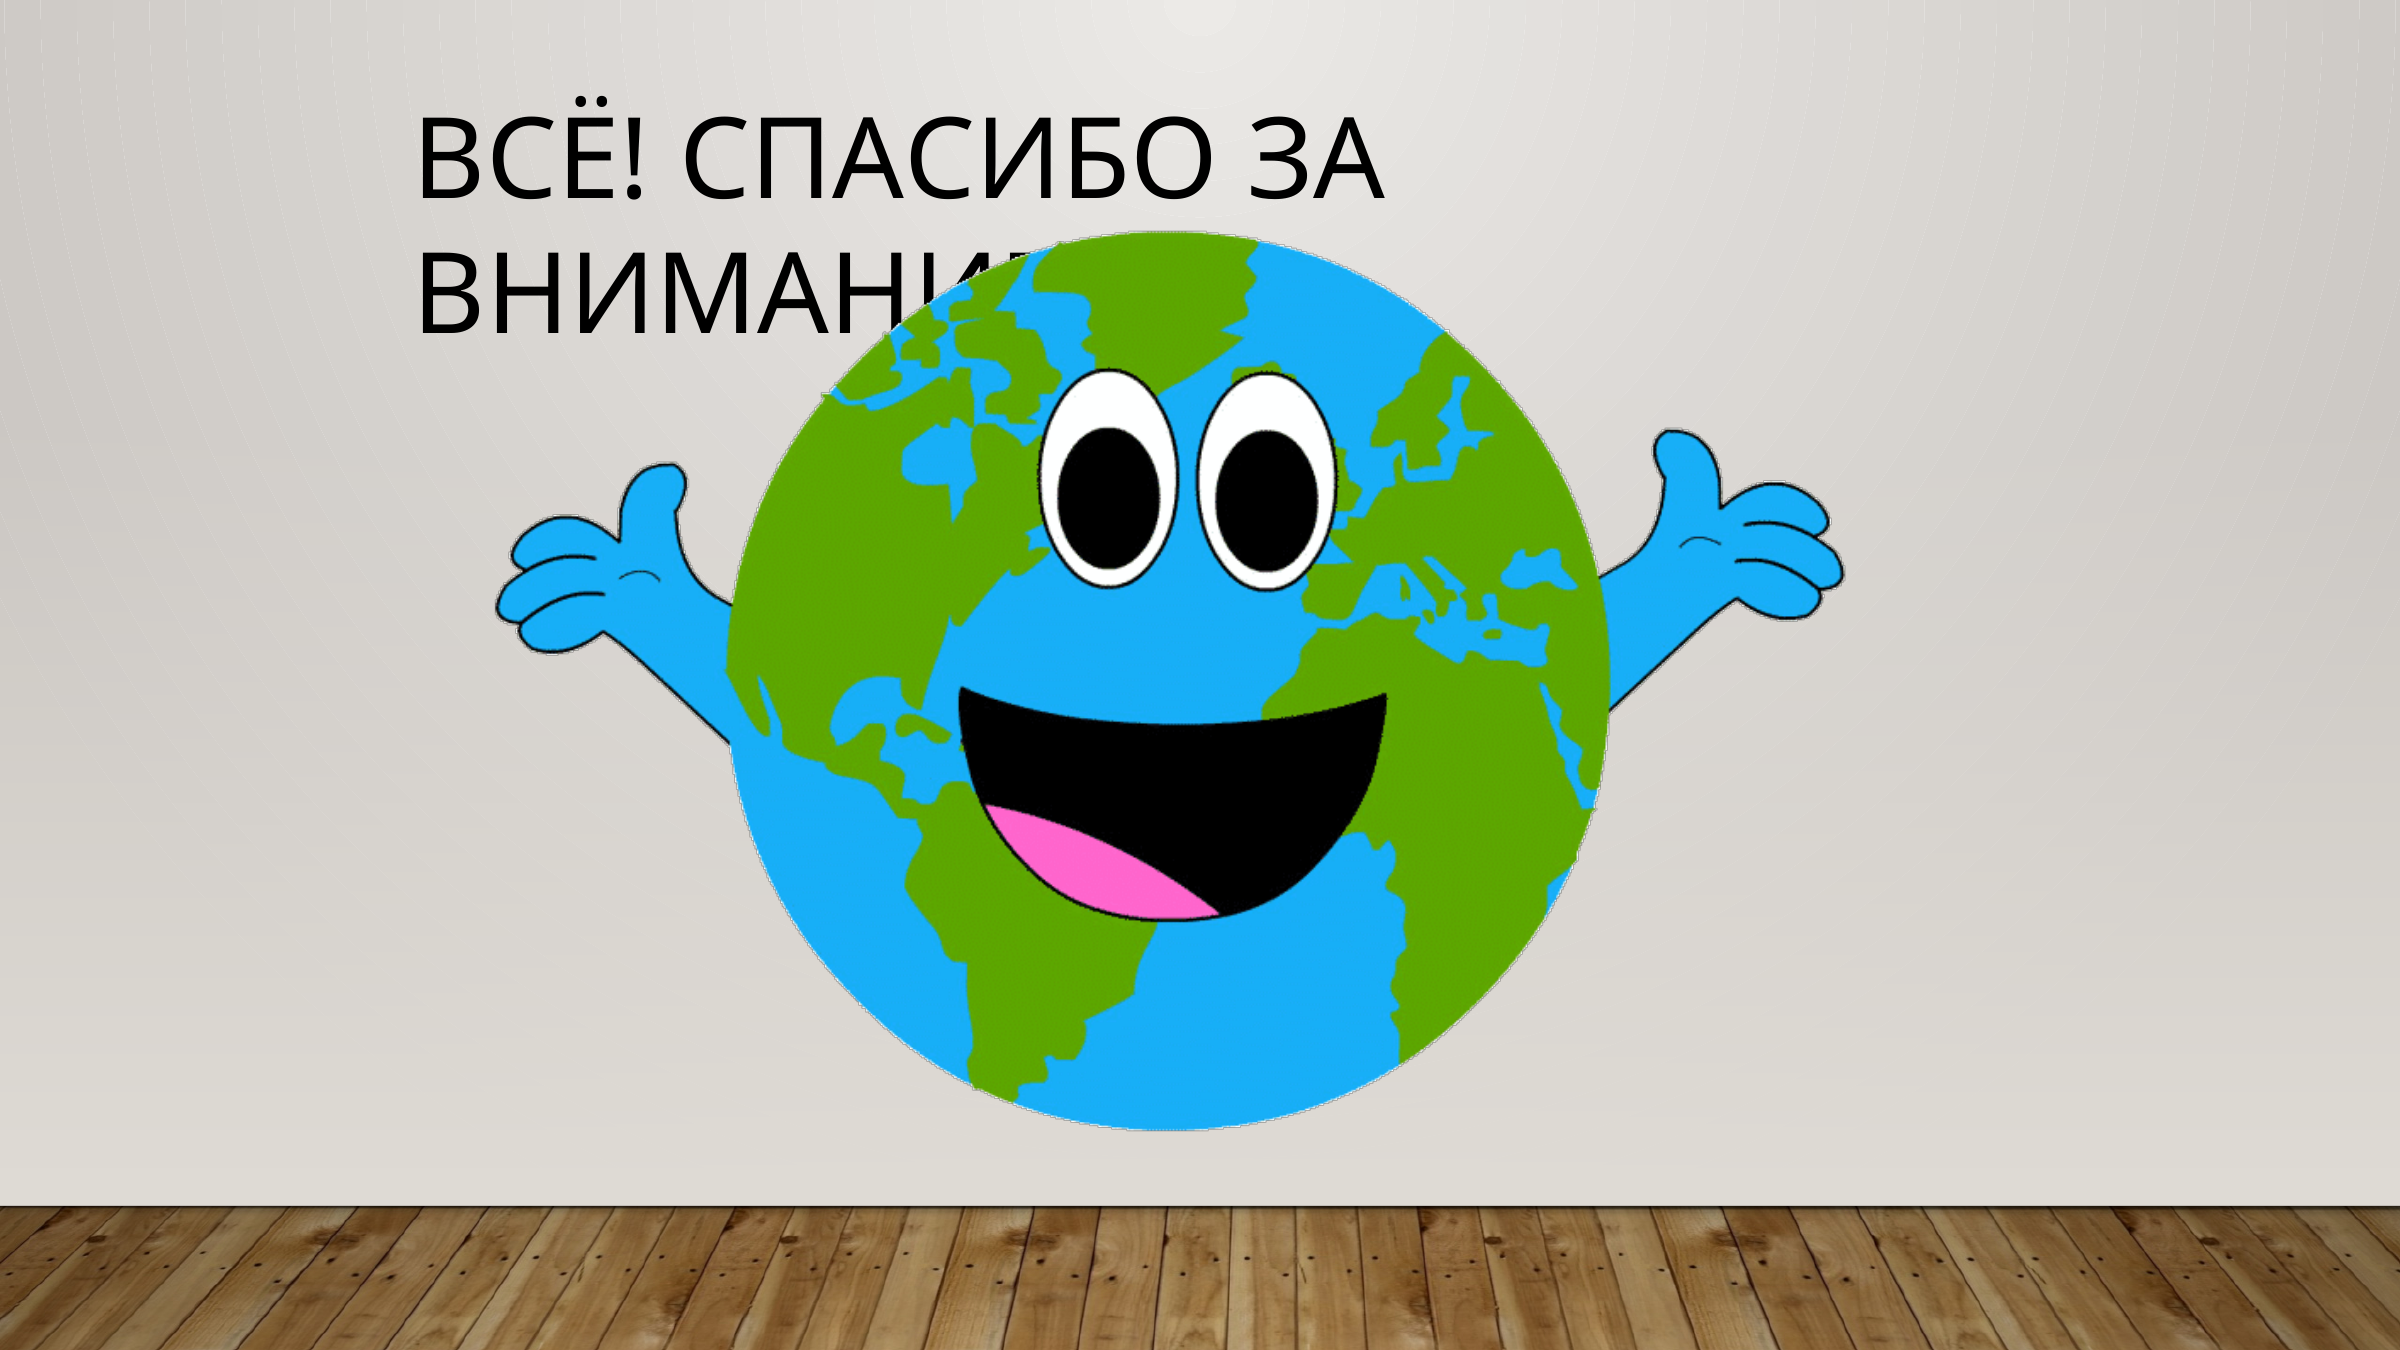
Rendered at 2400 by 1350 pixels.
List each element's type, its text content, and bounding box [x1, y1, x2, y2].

picture [0, 1206, 2400, 1350]
picture [481, 167, 1847, 1178]
text_box ВСЁ! СПАСИБО ЗА ВНИМАНИЕ! [398, 78, 2002, 364]
